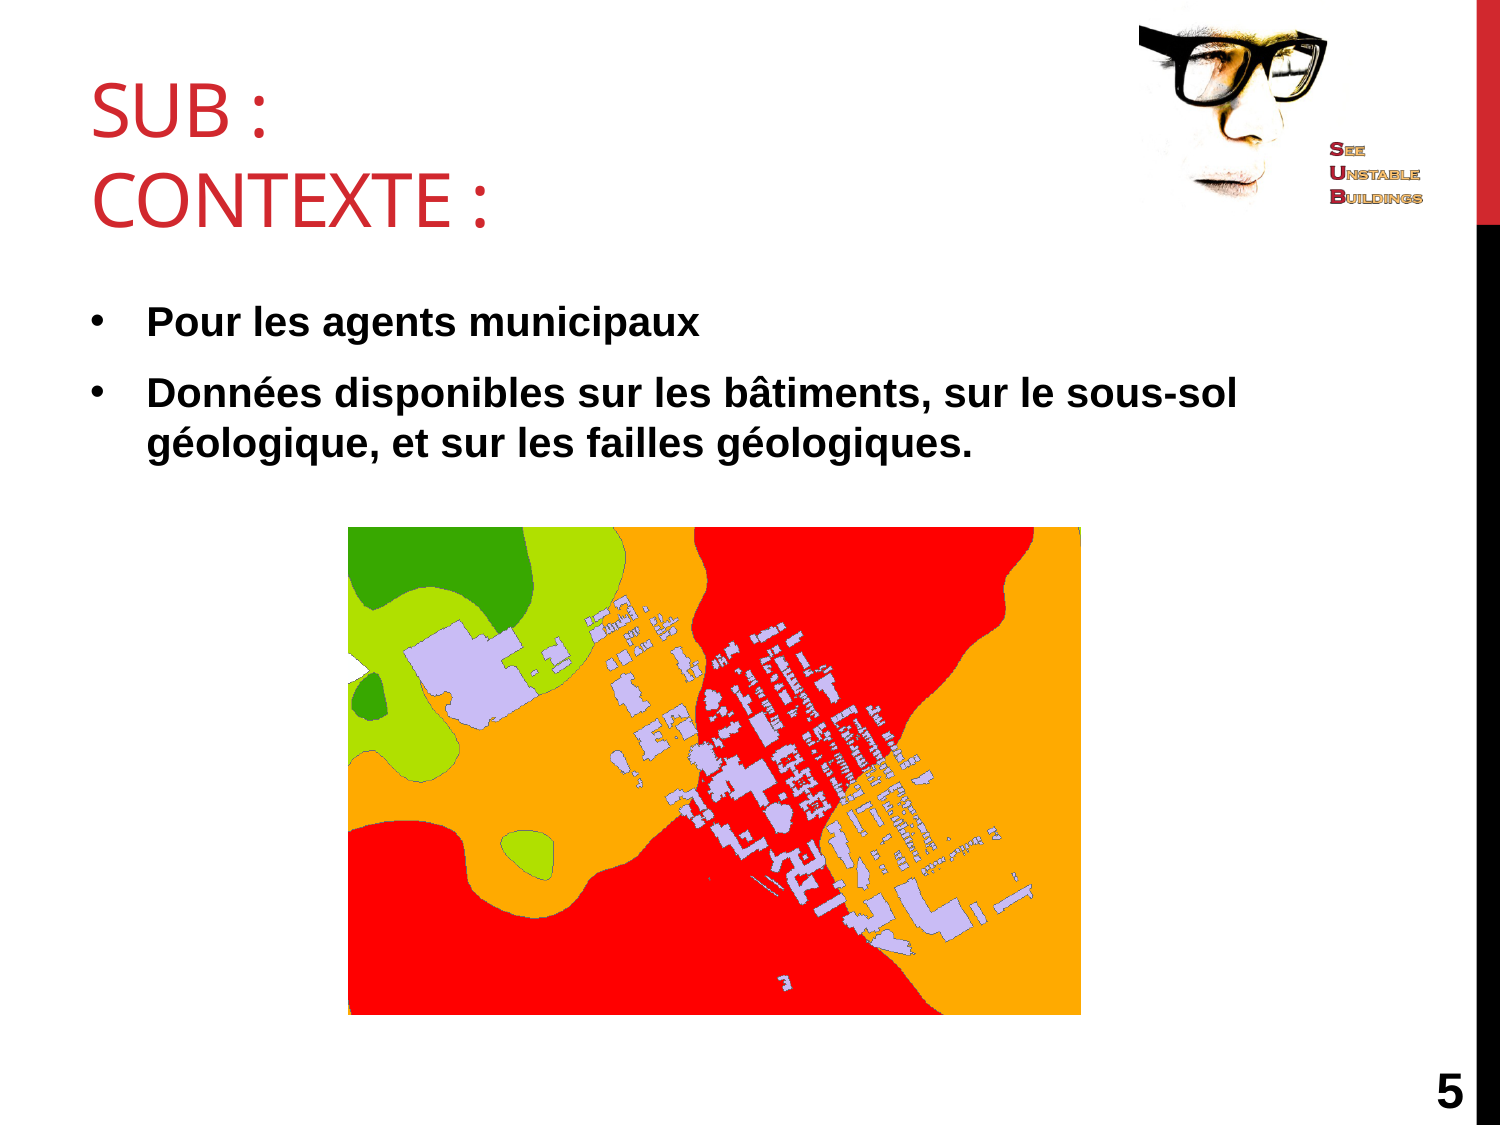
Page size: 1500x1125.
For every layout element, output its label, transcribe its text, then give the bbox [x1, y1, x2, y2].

slide_number 5 [1421, 1058, 1500, 1119]
title SUB : Contexte : [75, 25, 1025, 250]
list Pour les agents municipaux Données disponibles sur les bâtiments, sur le sous-sol géologique, et sur les failles géologiques. [75, 287, 1325, 1005]
picture [1139, 0, 1472, 221]
picture [347, 526, 1082, 1016]
